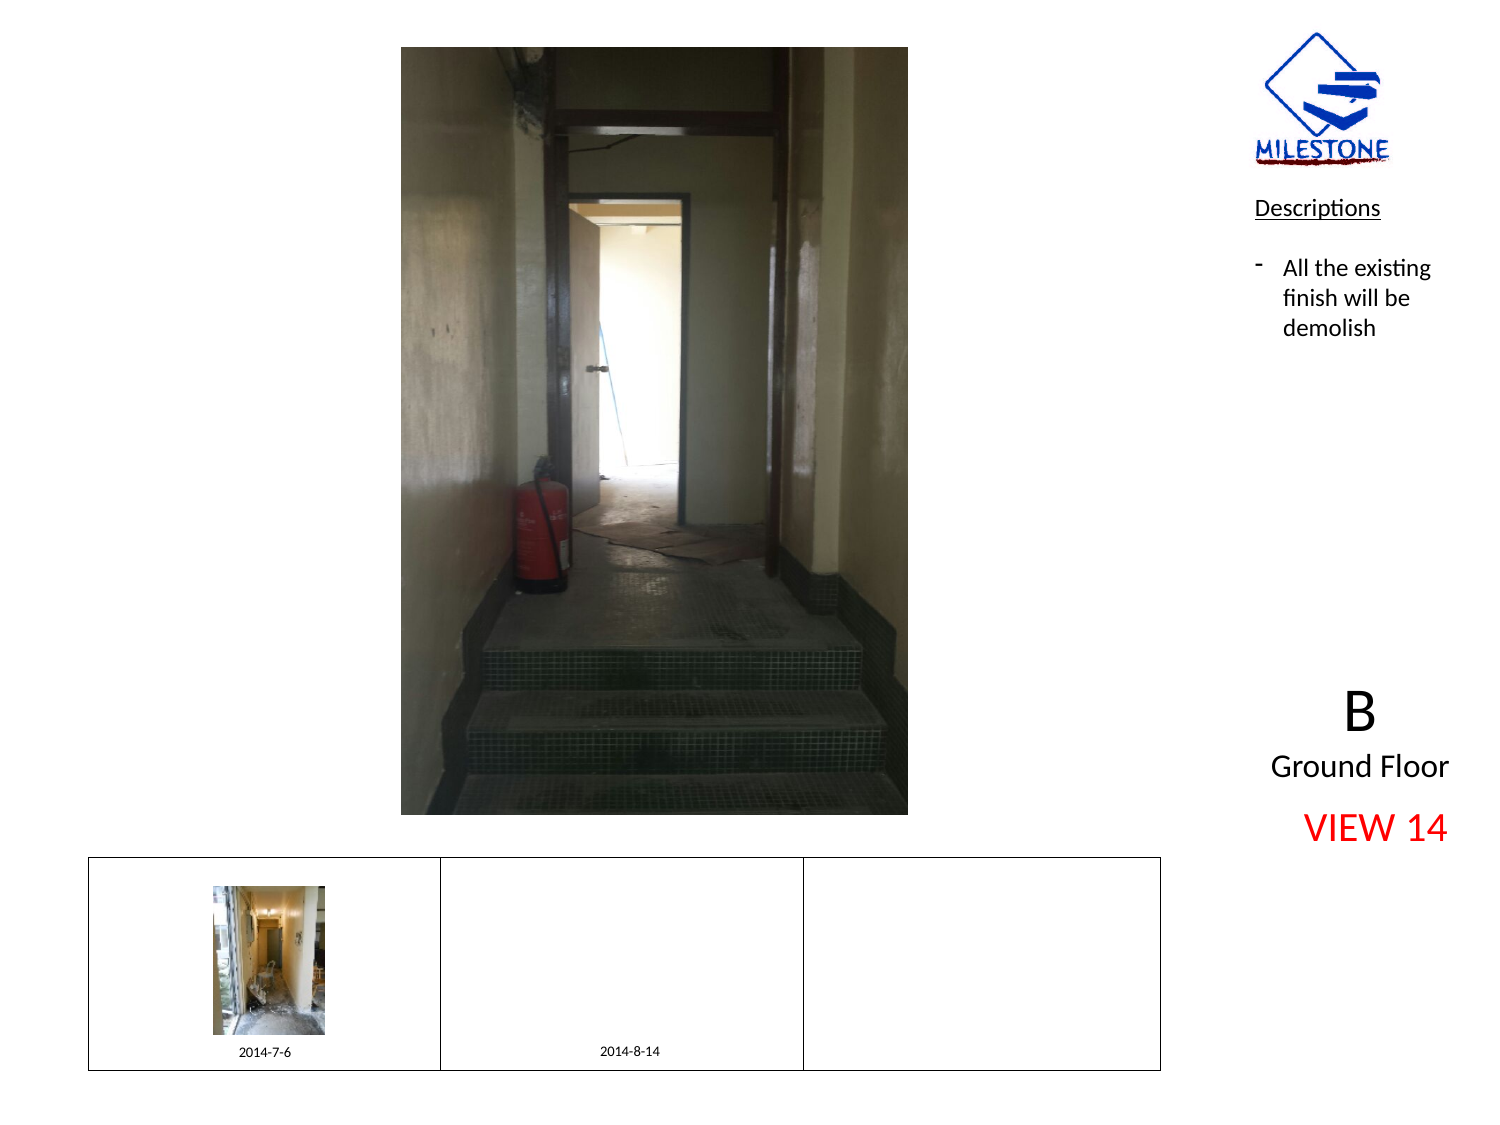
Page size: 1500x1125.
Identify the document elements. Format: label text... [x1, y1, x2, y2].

text_box B Ground Floor [1168, 661, 1500, 791]
table_header [804, 858, 1160, 1070]
picture [213, 886, 325, 1035]
table_header [89, 858, 440, 1070]
table_header [441, 858, 803, 1070]
text_box VIEW 14 [1289, 792, 1481, 846]
text_box 2014-8-14 [585, 1034, 675, 1067]
text_box Descriptions All the existing finish will be demolish [1240, 184, 1481, 379]
text_box 2014-7-6 [224, 1043, 307, 1068]
picture [1222, 15, 1419, 186]
picture [401, 46, 908, 816]
